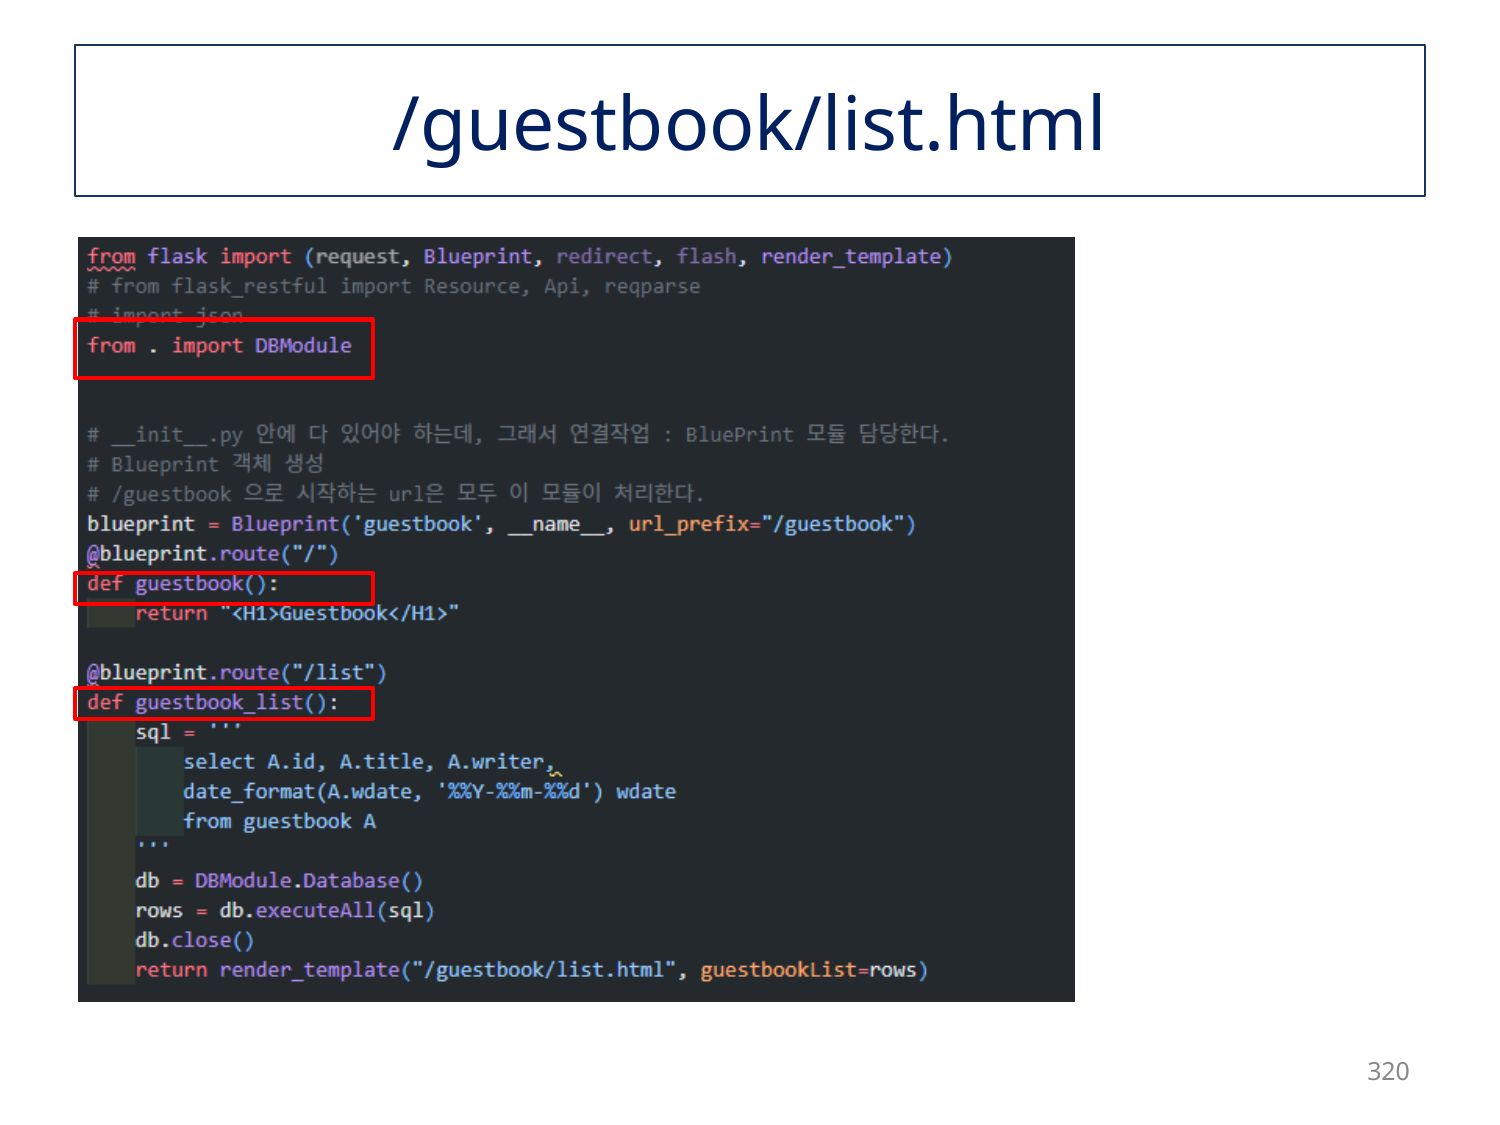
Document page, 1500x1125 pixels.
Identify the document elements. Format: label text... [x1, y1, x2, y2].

title /guestbook/list.html [74, 44, 1426, 197]
picture [77, 237, 1076, 1002]
slide_number 320 [1074, 1042, 1425, 1103]
